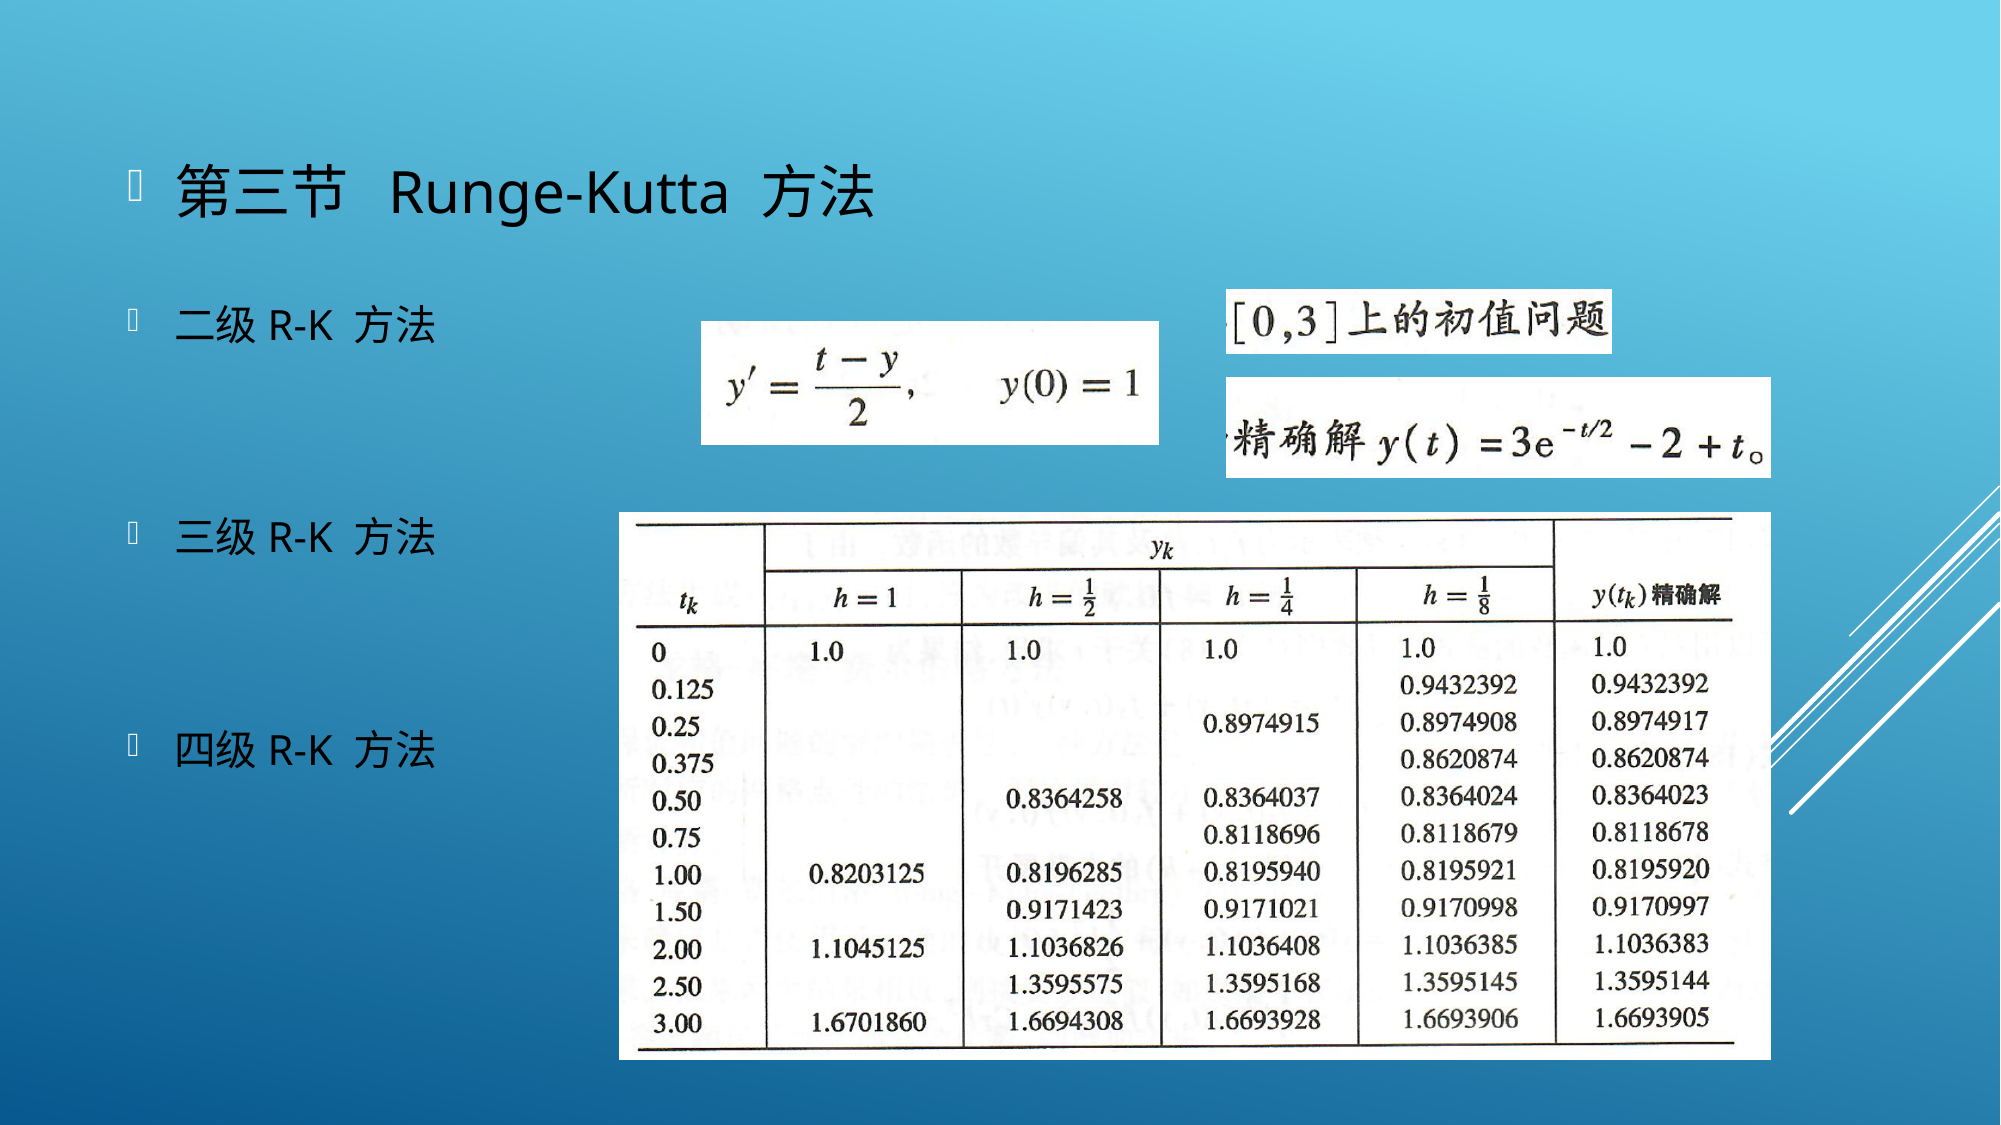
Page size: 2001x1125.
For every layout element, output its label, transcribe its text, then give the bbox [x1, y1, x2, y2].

picture [1226, 288, 1612, 354]
title 第三节 Runge-Kutta 方法 [112, 112, 1513, 268]
list 二级R-K 方法 三级R-K 方法 四级R-K 方法 [112, 290, 1513, 986]
picture [701, 320, 1159, 446]
picture [1226, 377, 1771, 479]
picture [619, 512, 1771, 1061]
